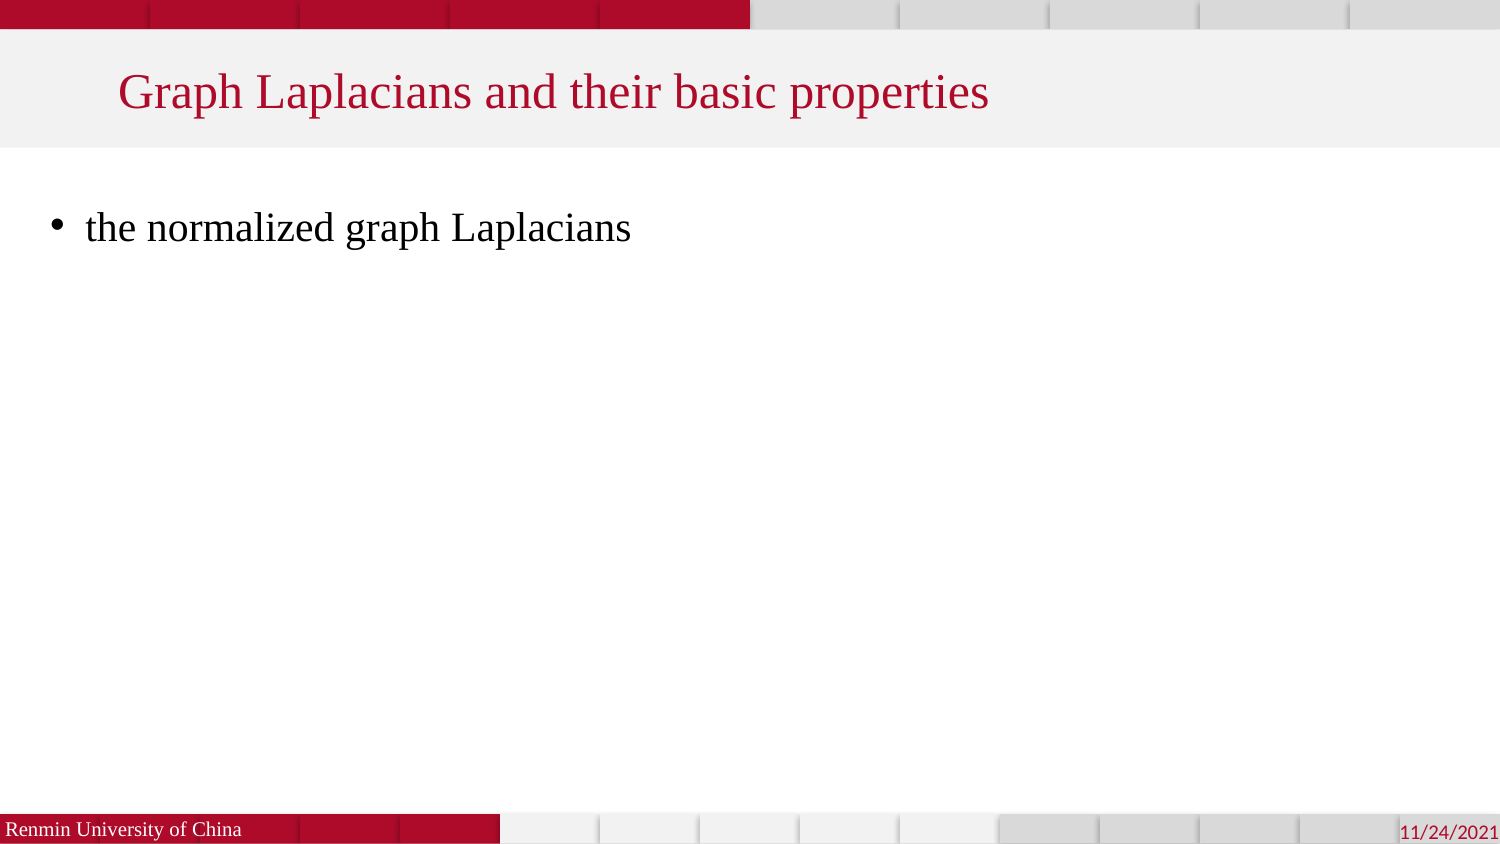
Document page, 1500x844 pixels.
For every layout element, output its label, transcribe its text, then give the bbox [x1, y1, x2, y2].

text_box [999, 813, 1500, 844]
text_box [0, 37, 1500, 148]
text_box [751, 0, 1500, 30]
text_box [0, 0, 751, 30]
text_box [0, 813, 498, 844]
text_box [499, 813, 998, 844]
text_box Graph Laplacians and their basic properties [118, 58, 1069, 119]
